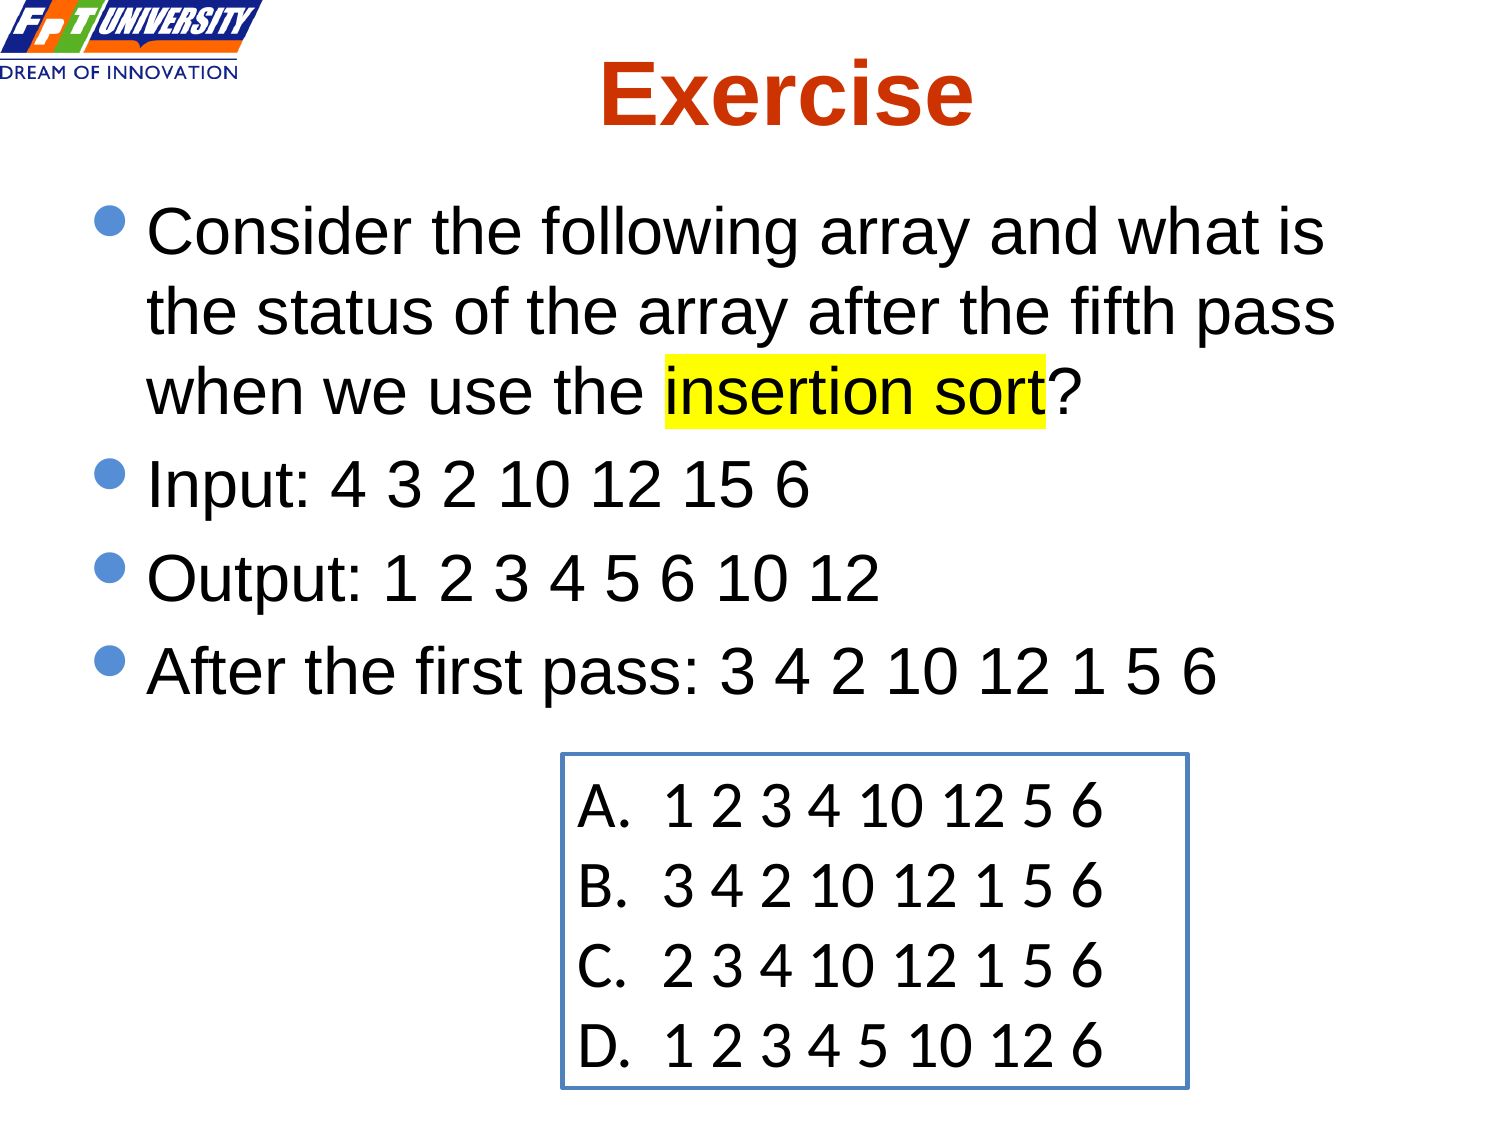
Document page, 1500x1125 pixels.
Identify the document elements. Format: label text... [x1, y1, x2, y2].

text_box 1 2 3 4 10 12 5 6 3 4 2 10 12 1 5 6 2 3 4 10 12 1 5 6 1 2 3 4 5 10 12 6 [560, 752, 1190, 1090]
picture [0, 0, 112, 79]
list Consider the following array and what is the status of the array after the fifth pass when we use the insertion sort? Input: 4 3 2 10 12 15 6 Output: 1 2 3 4 5 6 10 12 After the first pass: 3 4 2 10 12 1 5 6 [74, 180, 1426, 924]
title Exercise [112, 0, 1463, 184]
